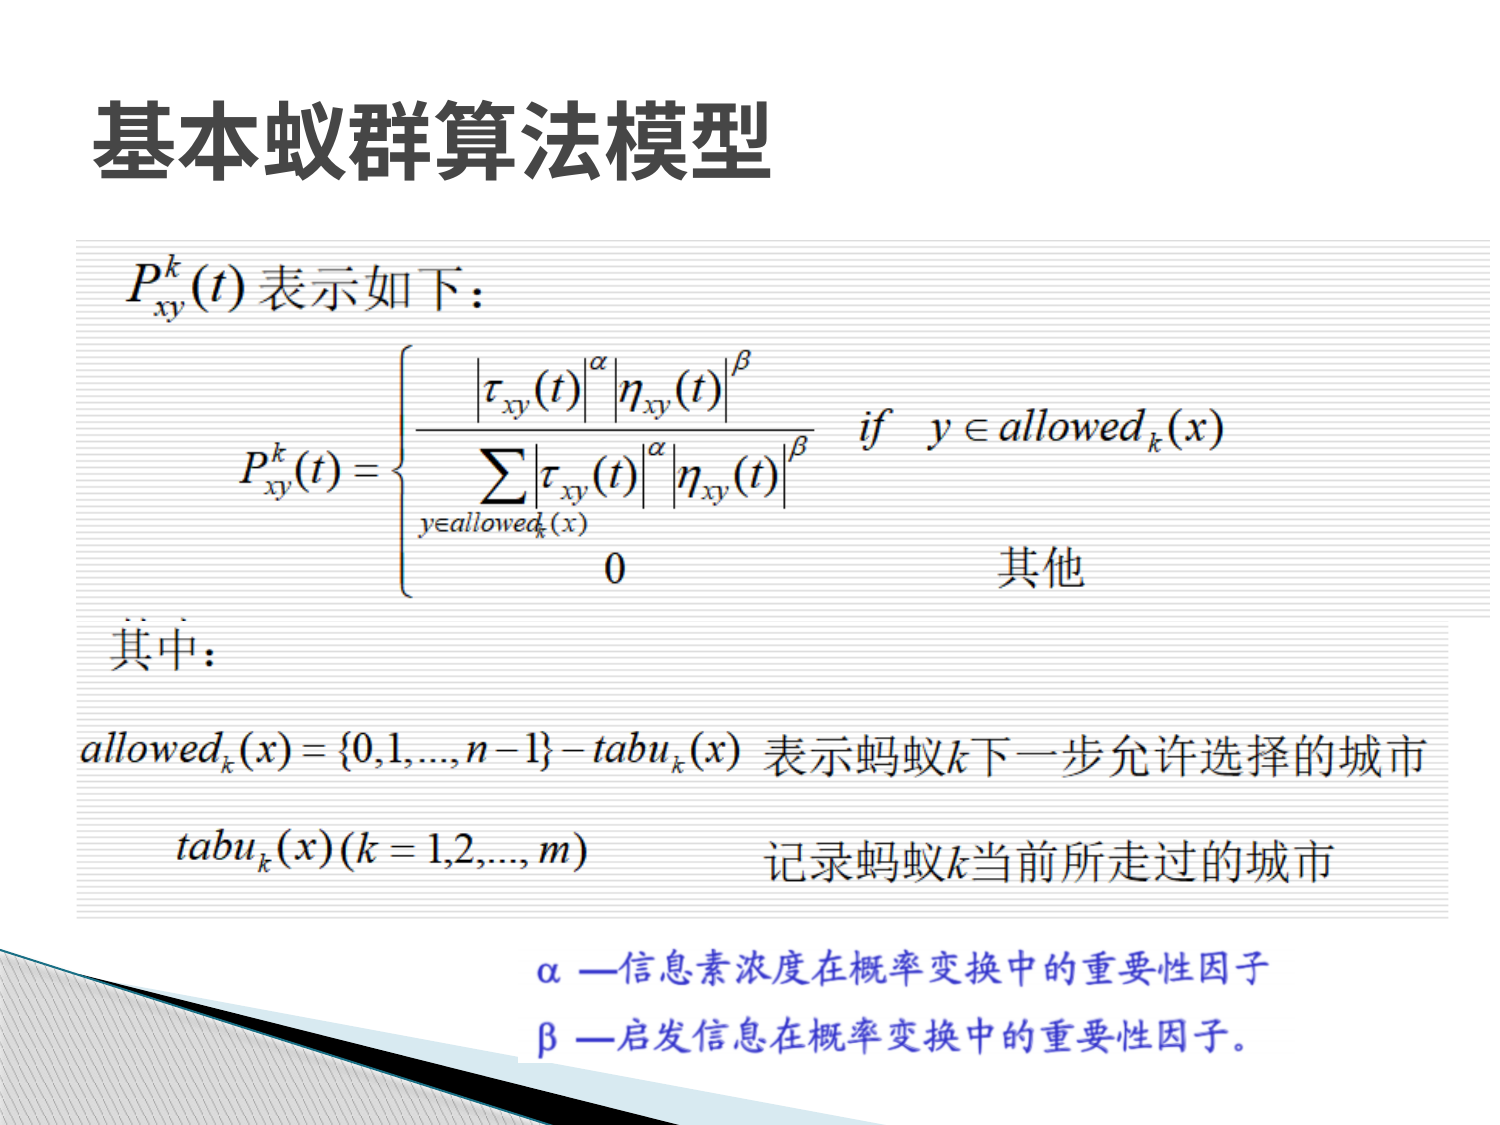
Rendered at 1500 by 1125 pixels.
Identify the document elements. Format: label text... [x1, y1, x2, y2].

picture [76, 620, 1449, 919]
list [76, 240, 1490, 622]
picture [518, 947, 1295, 1063]
title 基本蚁群算法模型 [76, 45, 1425, 233]
